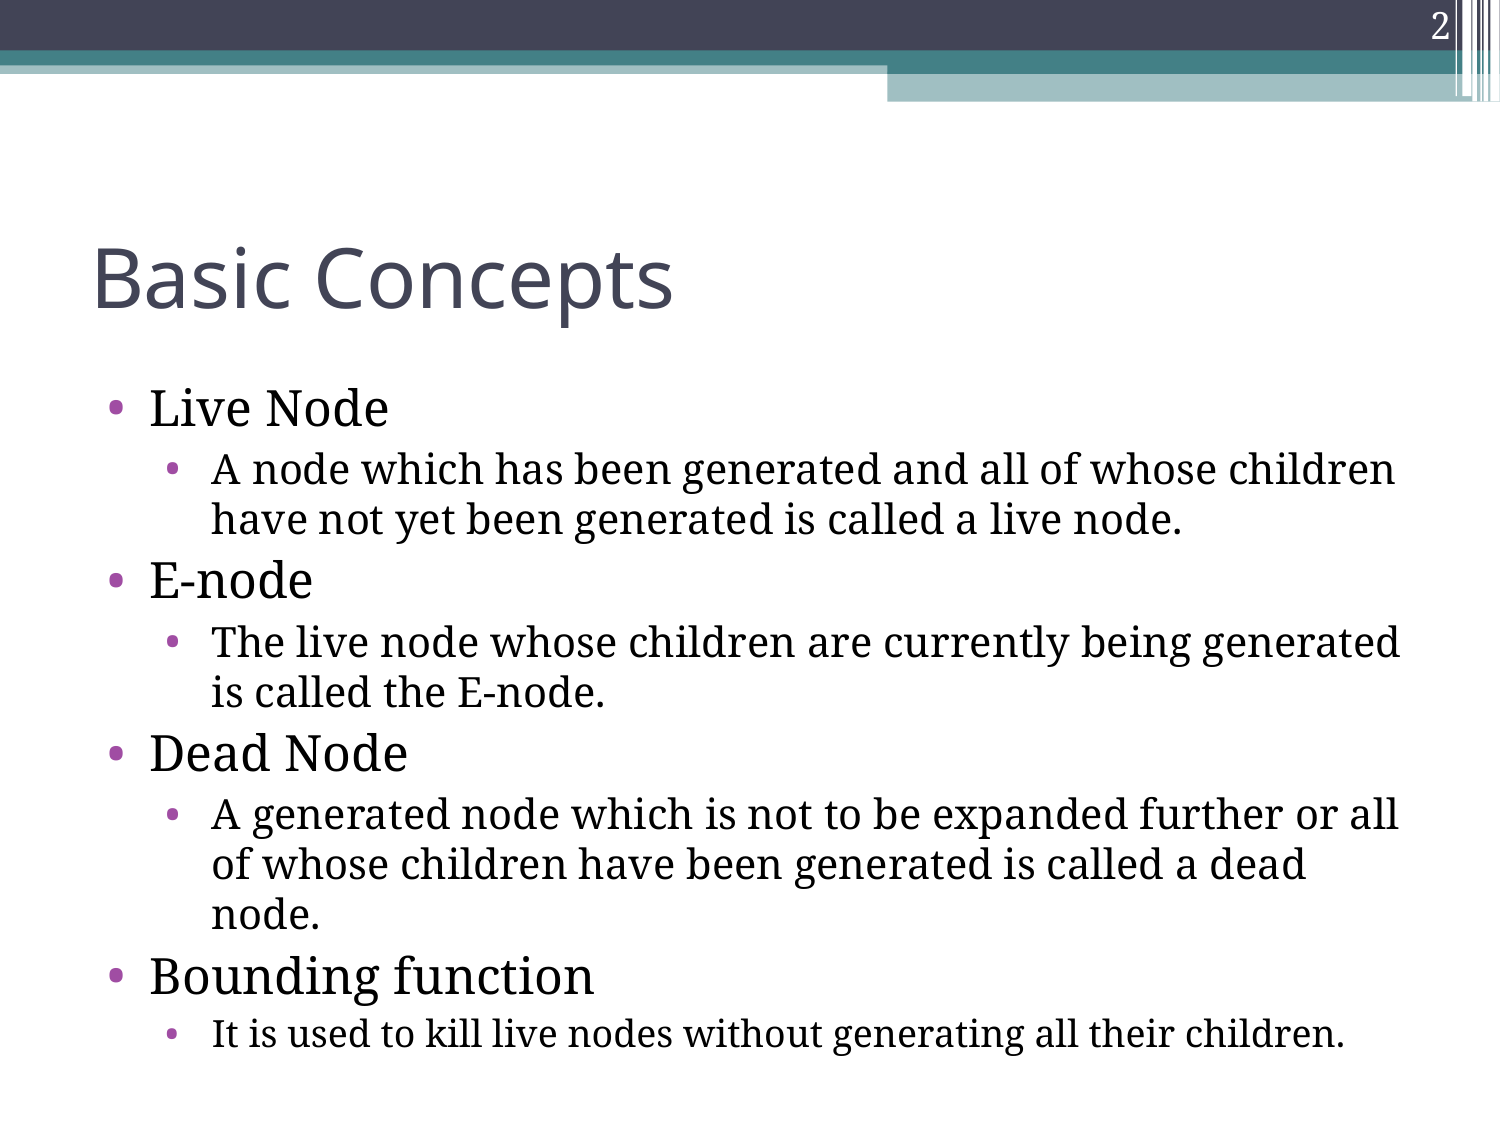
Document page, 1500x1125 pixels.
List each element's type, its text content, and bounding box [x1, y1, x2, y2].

text_box Basic Concepts [74, 187, 1425, 363]
text_box 2 [1340, 0, 1466, 61]
text_box Live Node A node which has been generated and all of whose children have not yet been generated is called a live node. E-node The live node whose children are currently being generated is called the E-node. Dead Node A generated node which is not to be expanded further or all of whose children have been generated is called a dead node. Bounding function It is used to kill live nodes without generating all their children. [74, 368, 1425, 1079]
